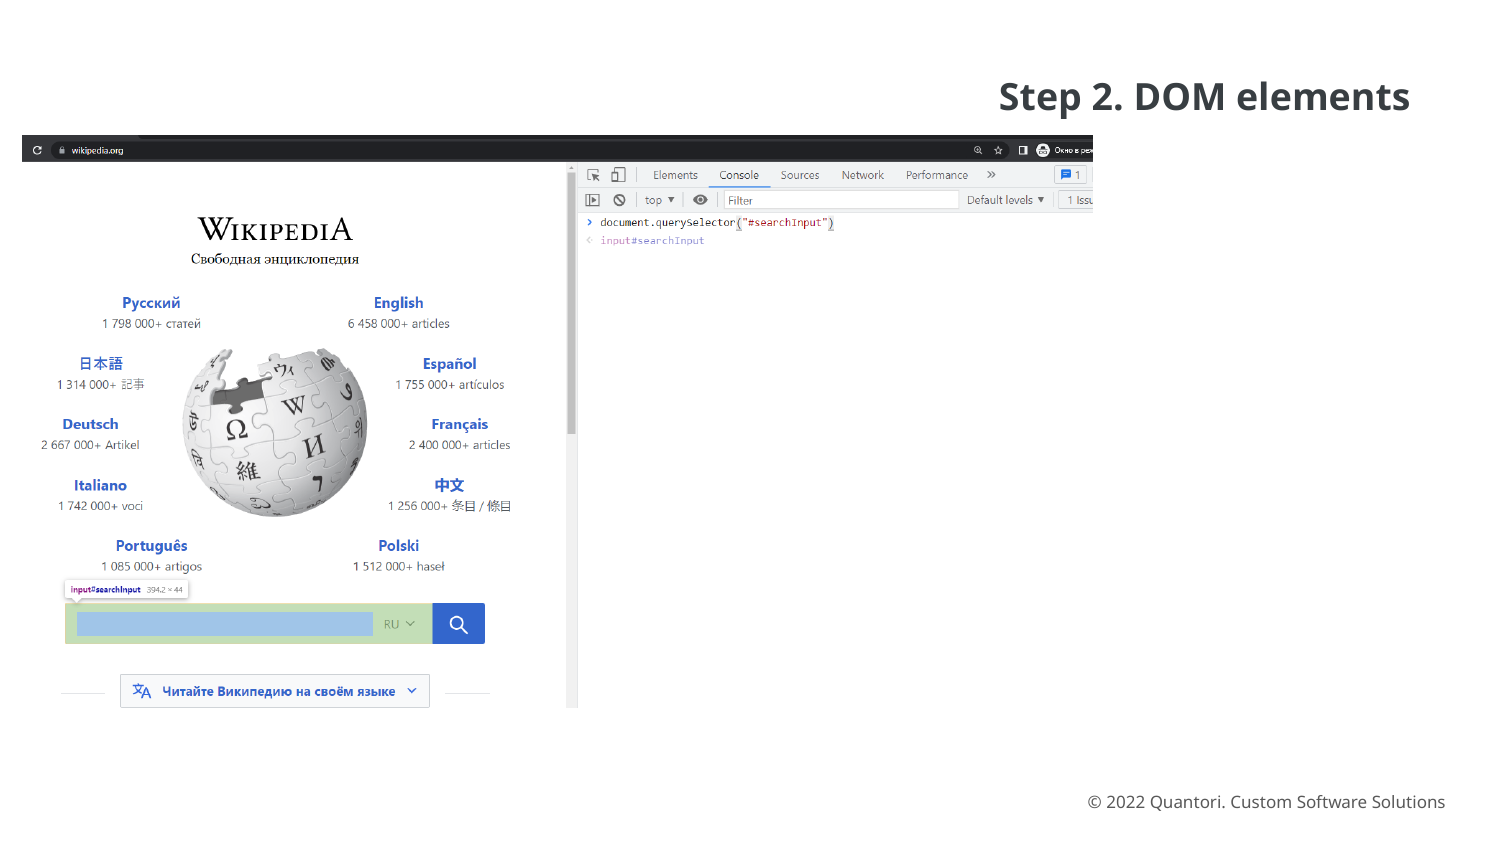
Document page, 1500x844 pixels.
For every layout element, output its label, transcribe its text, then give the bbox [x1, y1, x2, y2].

text_box Step 2. DOM elements [912, 57, 1426, 136]
title © 2022 Quantori. Custom Software Solutions [829, 776, 1462, 822]
picture [22, 135, 1093, 708]
